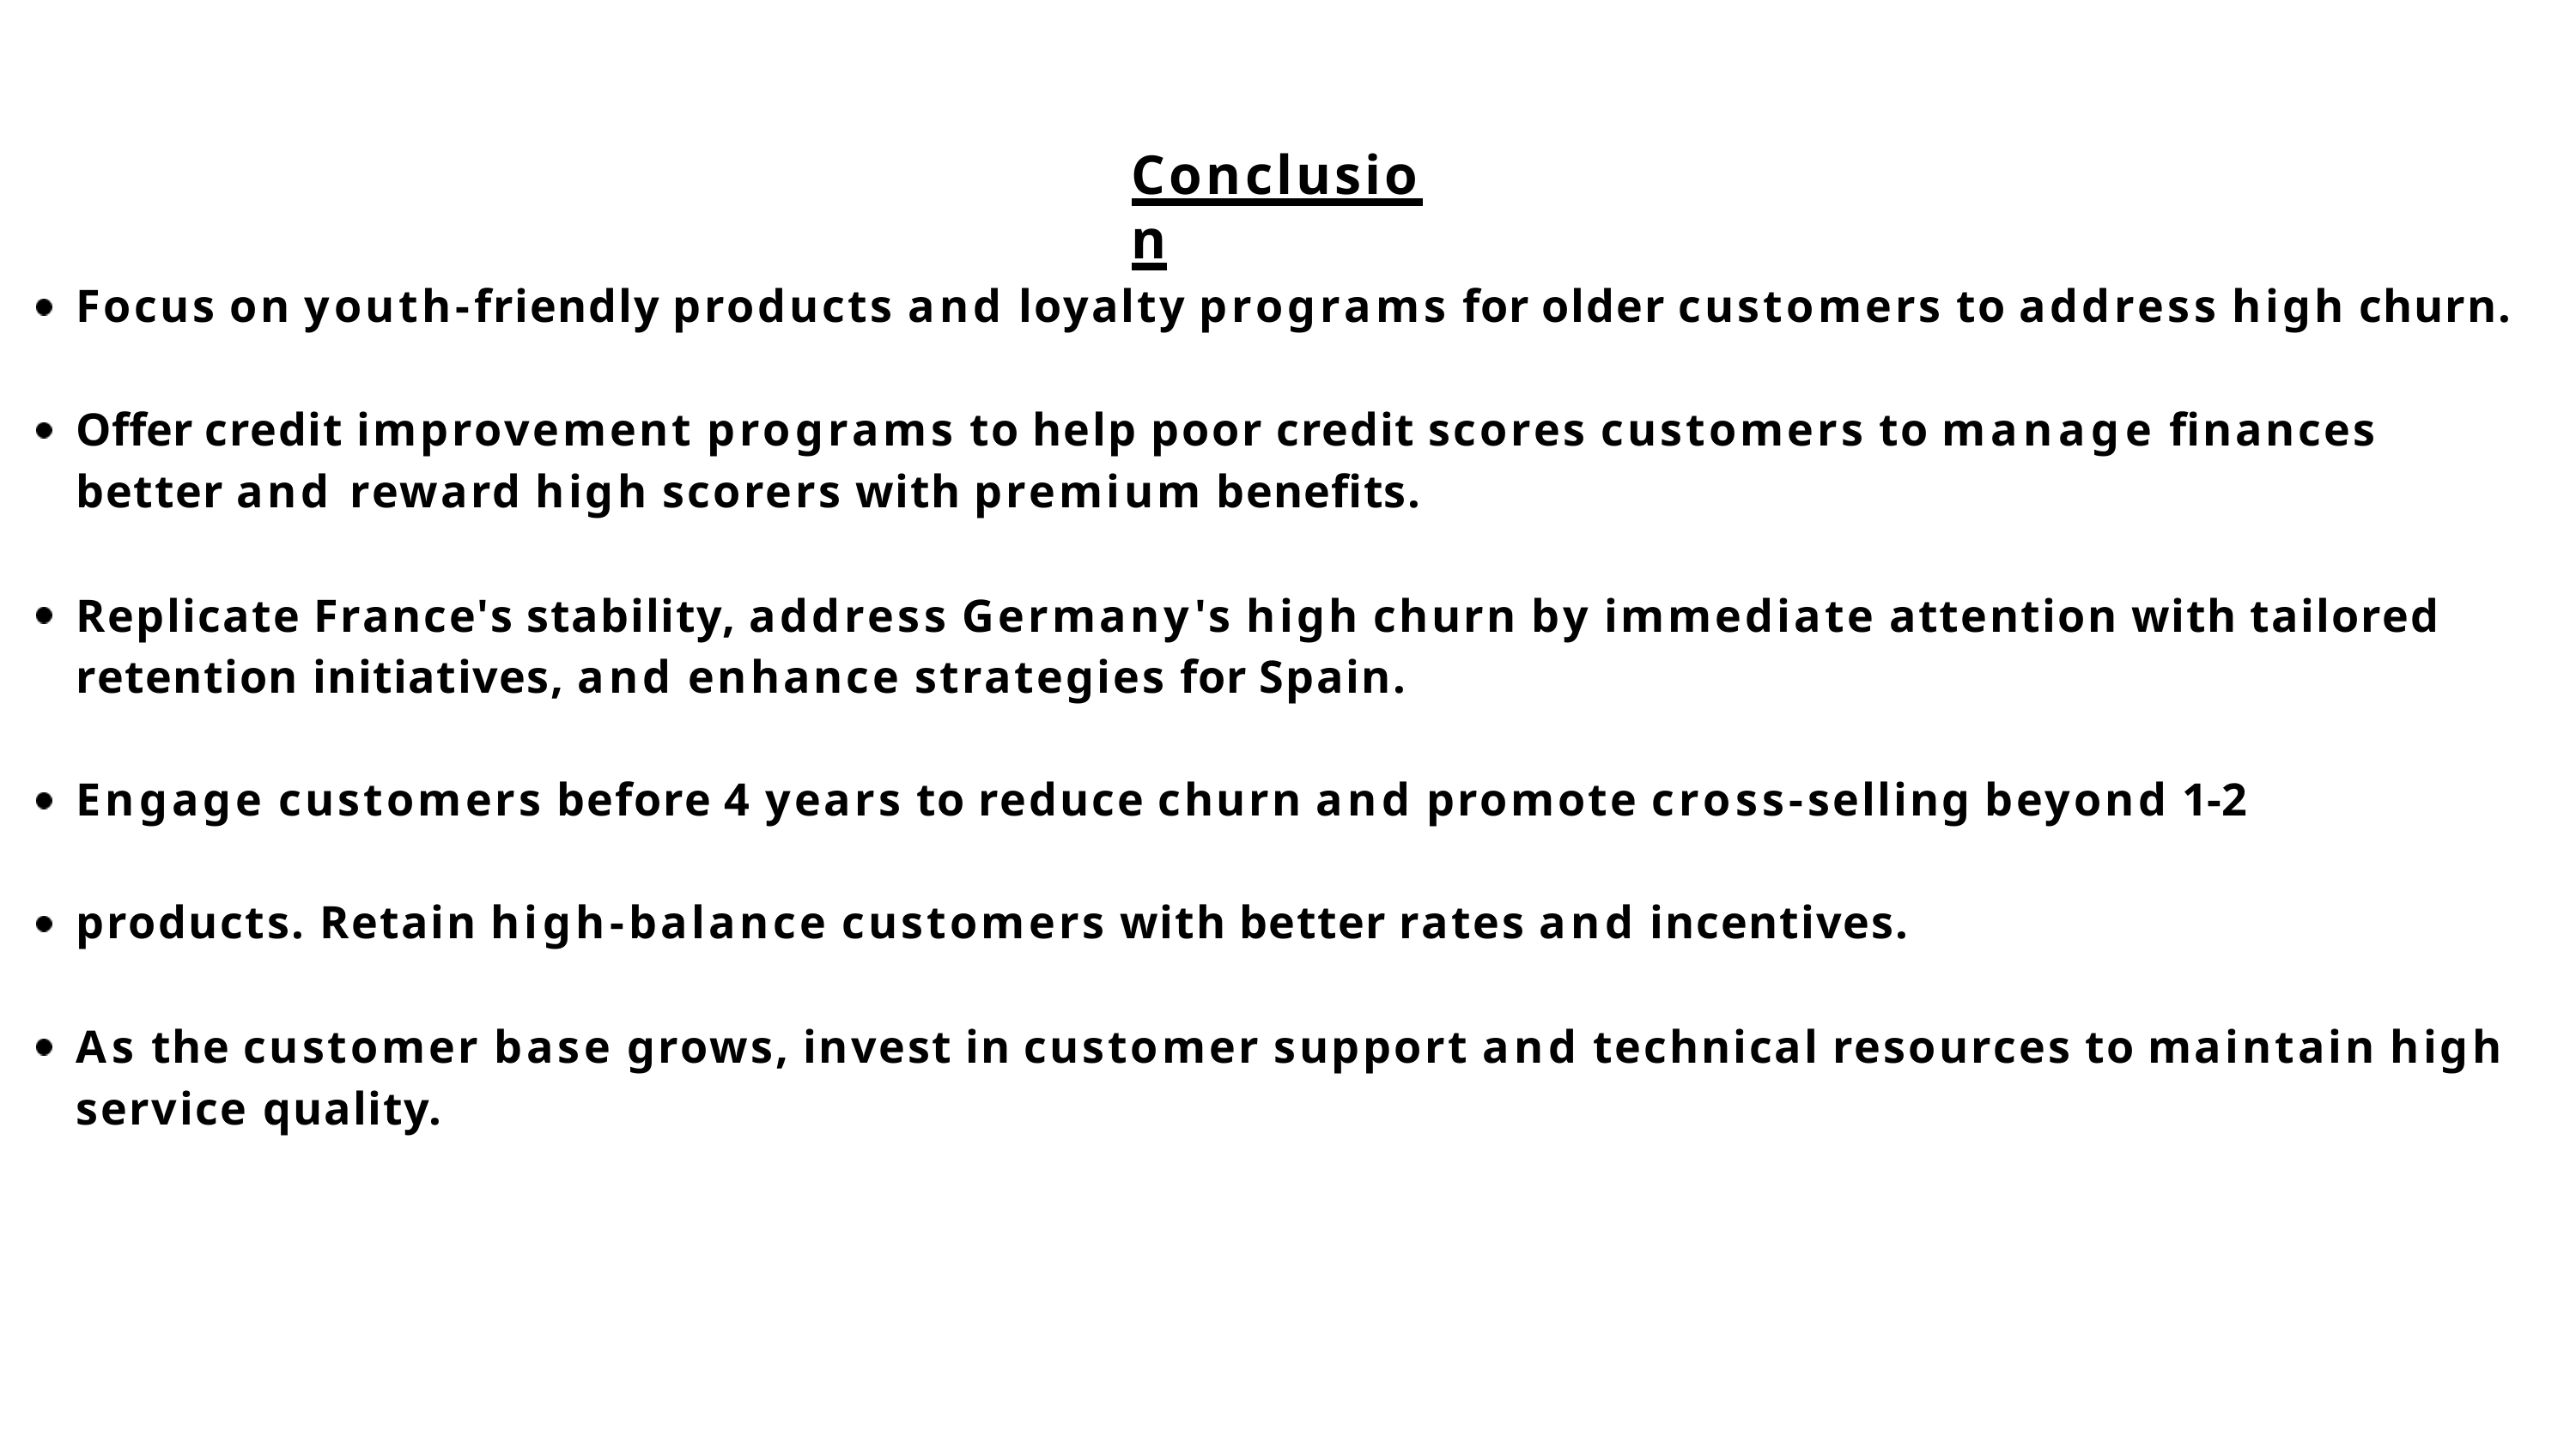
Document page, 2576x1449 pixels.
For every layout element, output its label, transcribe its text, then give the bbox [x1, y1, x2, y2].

picture [35, 1039, 53, 1056]
picture [35, 299, 53, 316]
picture [35, 915, 53, 933]
picture [35, 421, 53, 440]
picture [35, 607, 53, 624]
list Focus on youth-friendly products and loyalty programs for older customers to address high churn. Offer credit improvement programs to help poor credit scores customers to manage finances better and reward high scorers with premium benefits. Replicate France's stability, address Germany's high churn by immediate attention with tailored retention initiatives, and enhance strategies for Spain. Engage customers before 4 years to reduce churn and promote cross-selling beyond 1-2 products. Retain high-balance customers with better rates and incentives. As the customer base grows, invest in customer support and technical resources to maintain high service quality. [74, 275, 2515, 1134]
title Conclusion [1129, 138, 1447, 275]
picture [35, 792, 53, 809]
